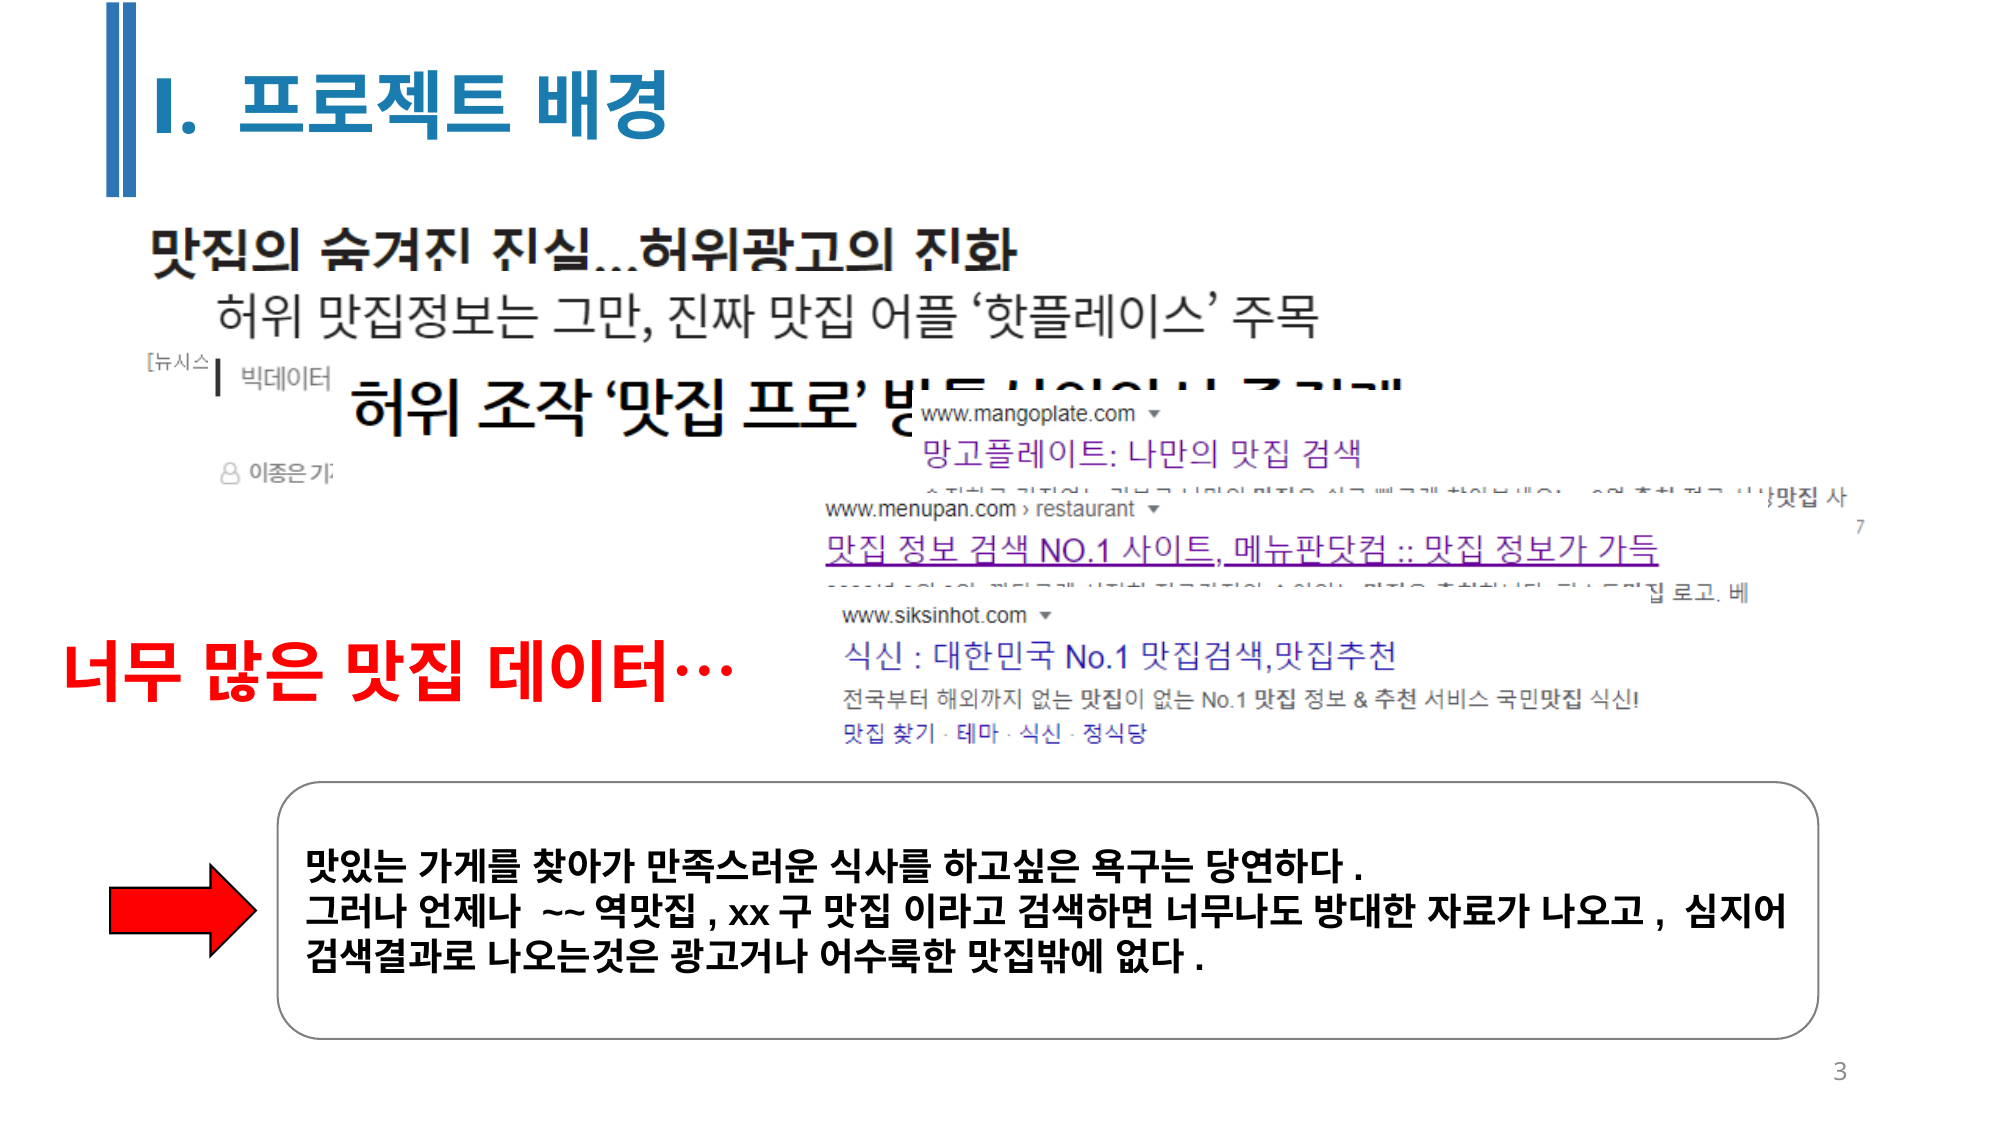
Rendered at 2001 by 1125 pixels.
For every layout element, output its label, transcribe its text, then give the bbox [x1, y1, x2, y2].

picture [123, 217, 1874, 766]
slide_number 3 [1412, 1042, 1863, 1103]
text_box 너무 많은 맛집 데이터… [6, 596, 793, 743]
text_box [109, 862, 258, 959]
text_box Ⅰ. 프로젝트 배경 [136, 50, 1252, 156]
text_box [106, 2, 136, 198]
text_box 맛있는 가게를 찾아가 만족스러운 식사를 하고싶은 욕구는 당연하다. 그러나 언제나 ~~역맛집, xx구 맛집 이라고 검색하면 너무나도 방대한 자료가 나오고, 심지어 검색결과로 나오는것은 광고거나 어수룩한 맛집밖에 없다. [276, 781, 1820, 1040]
